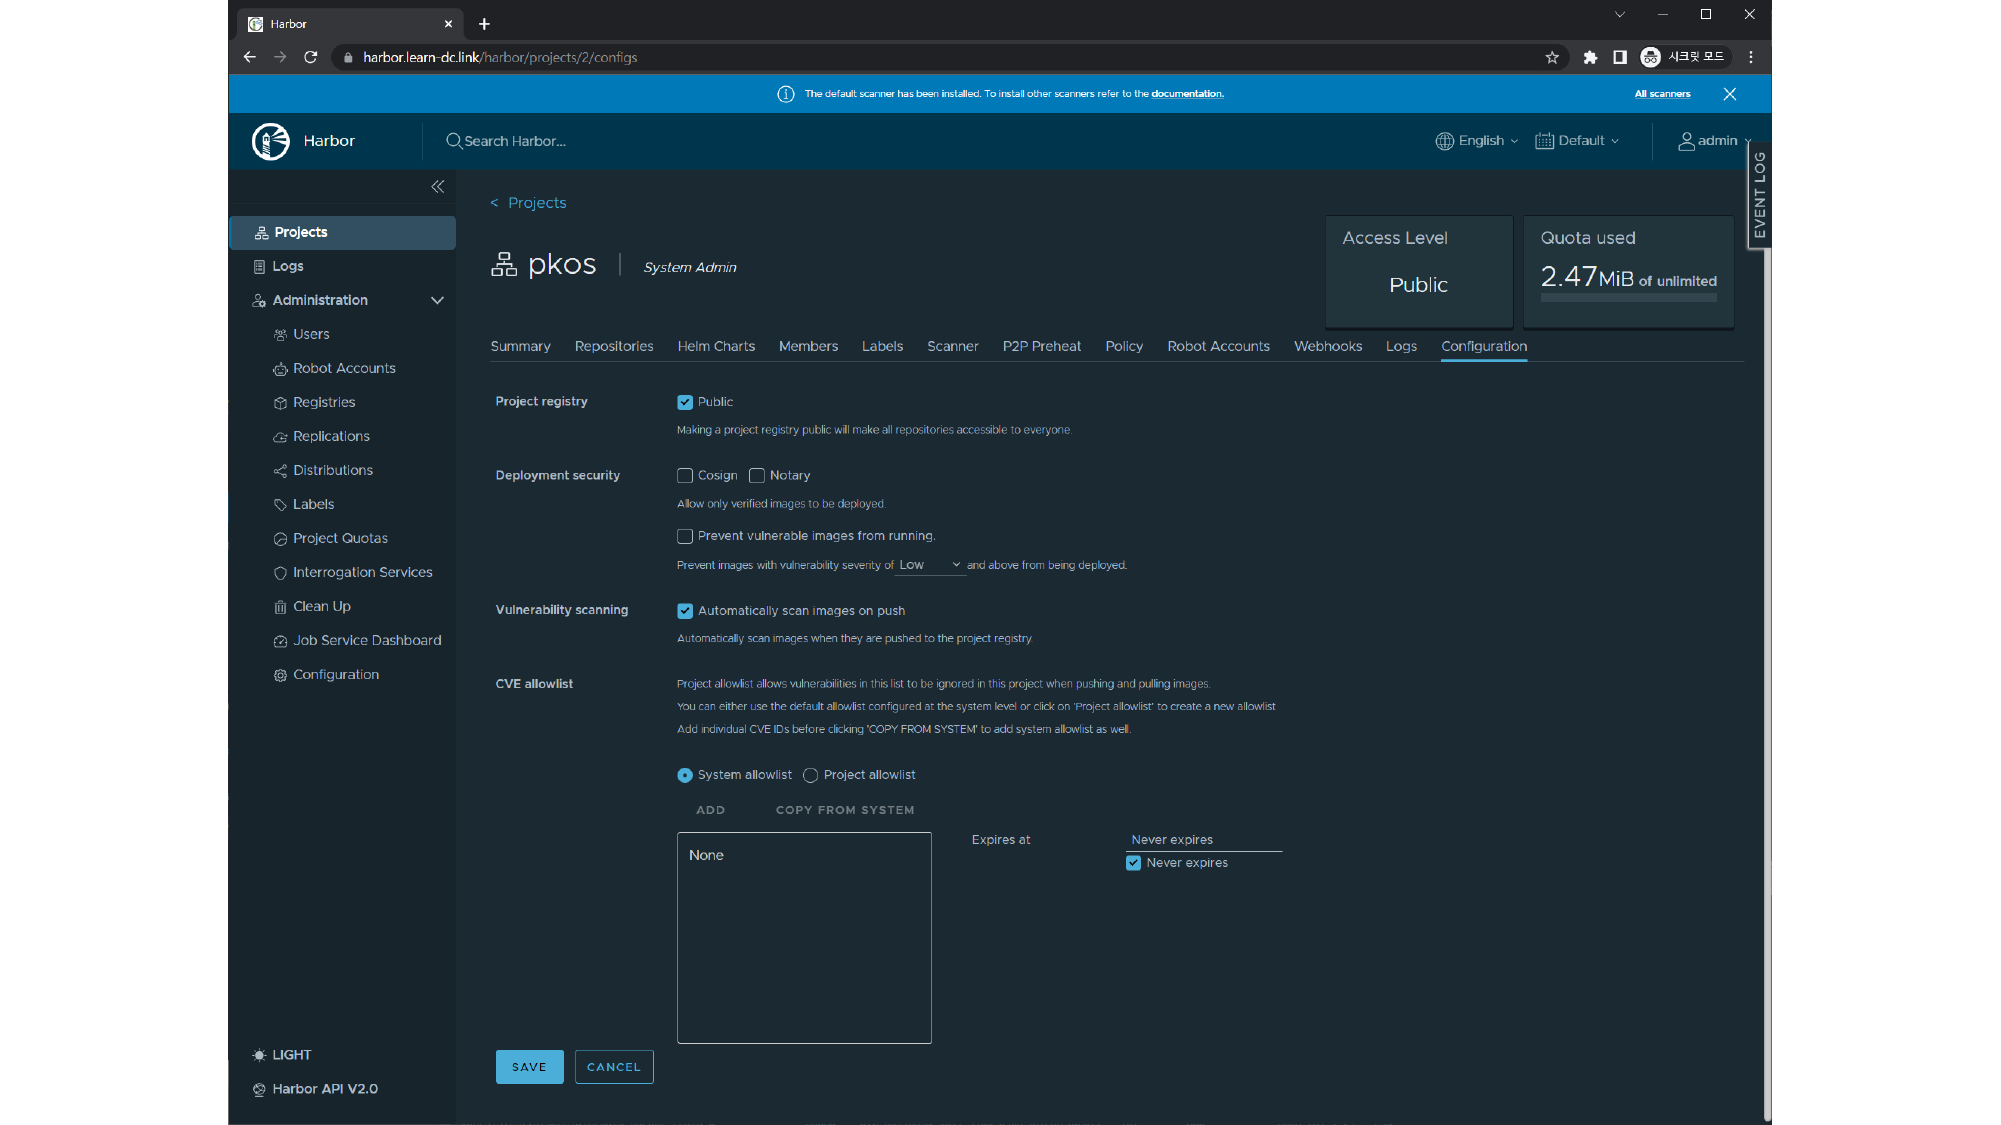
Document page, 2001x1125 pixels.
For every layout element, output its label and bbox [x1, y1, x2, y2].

picture [1637, 91, 1646, 96]
picture [960, 91, 968, 96]
picture [306, 136, 313, 145]
picture [253, 124, 289, 160]
picture [1537, 136, 1554, 149]
picture [228, 0, 1772, 74]
picture [228, 142, 1772, 1125]
